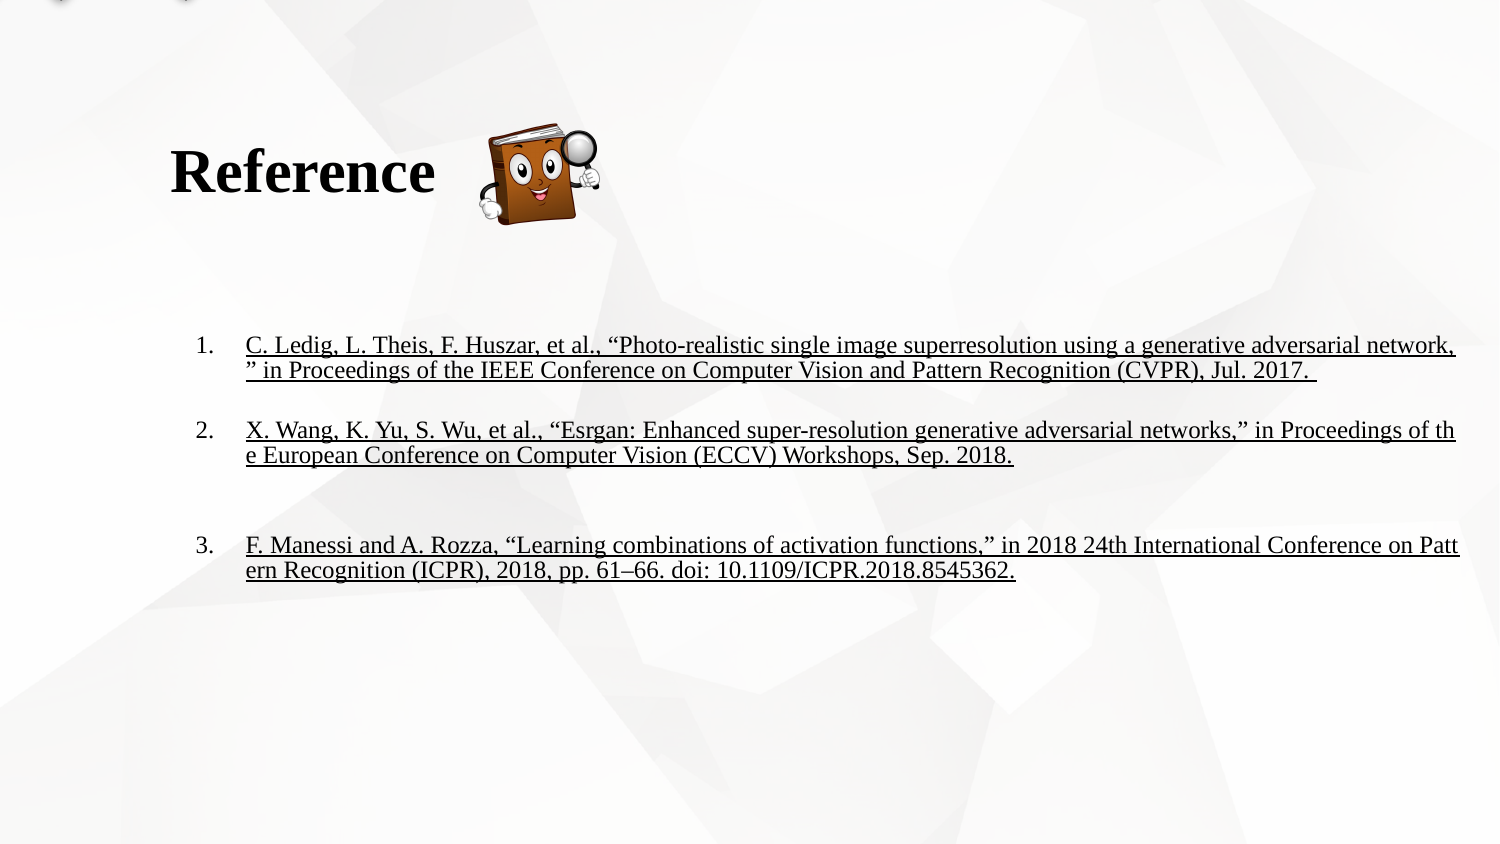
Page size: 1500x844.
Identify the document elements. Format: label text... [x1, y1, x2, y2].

text_box C. Ledig, L. Theis, F. Huszar, et al., “Photo-realistic single image superresolution using a generative adversarial network,” in Proceedings of the IEEE Conference on Computer Vision and Pattern Recognition (CVPR), Jul. 2017. X. Wang, K. Yu, S. Wu, et al., “Esrgan: Enhanced super-resolution generative adversarial networks,” in Proceedings of the European Conference on Computer Vision (ECCV) Workshops, Sep. 2018. F. Manessi and A. Rozza, “Learning combinations of activation functions,” in 2018 24th International Conference on Pattern Recognition (ICPR), 2018, pp. 61–66. doi: 10.1109/ICPR.2018.8545362. [155, 313, 1476, 651]
text_box Reference [155, 114, 784, 270]
picture [0, 0, 1500, 844]
